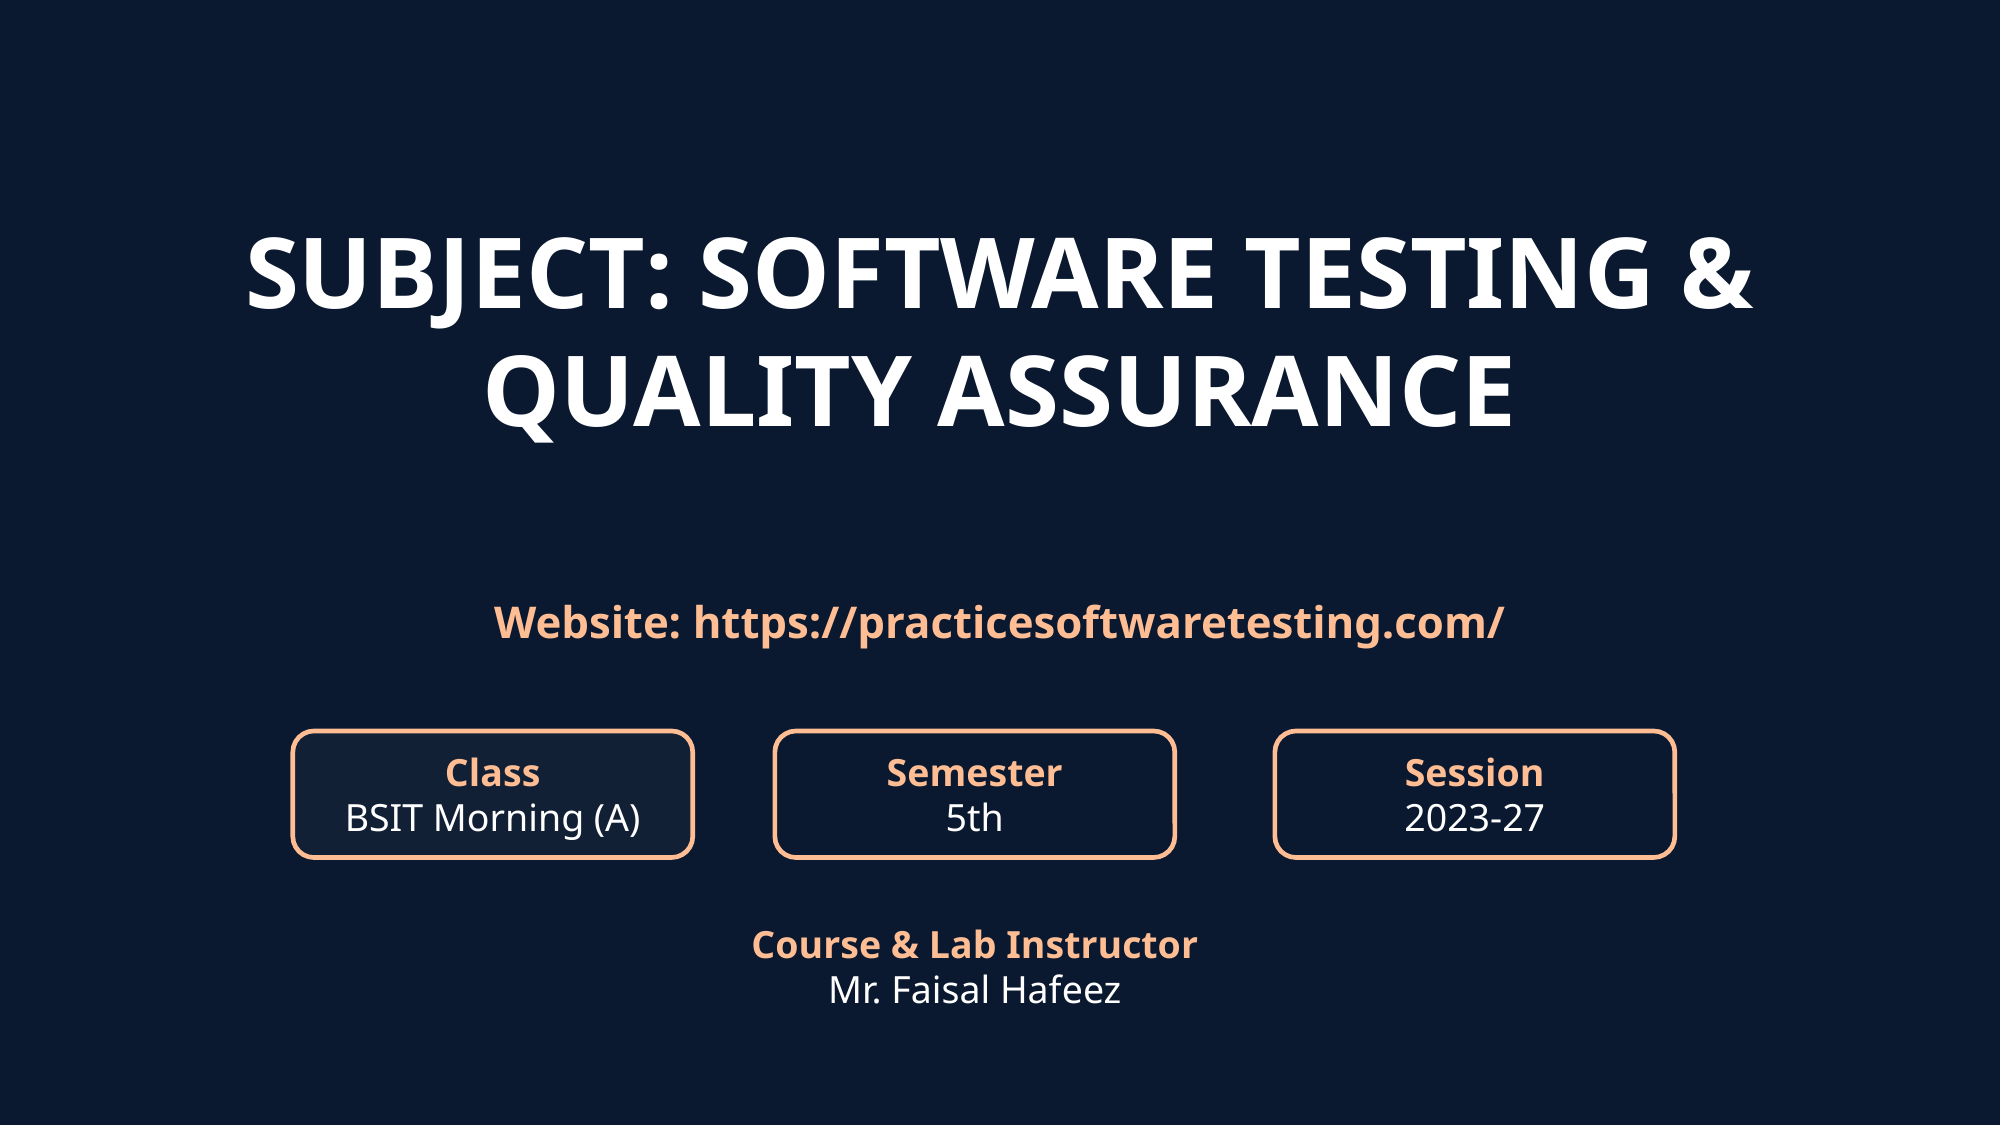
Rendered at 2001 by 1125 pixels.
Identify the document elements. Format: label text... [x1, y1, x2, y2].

text_box Semester 5th [774, 730, 1175, 858]
text_box Session 2023-27 [1274, 730, 1675, 858]
text_box Course & Lab Instructor Mr. Faisal Hafeez [474, 913, 1475, 1019]
text_box Website: https://practicesoftwaretesting.com/ [93, 564, 1907, 648]
text_box SUBJECT: SOFTWARE TESTING & QUALITY ASSURANCE [48, 211, 1952, 446]
text_box Class BSIT Morning (A) [292, 730, 693, 858]
